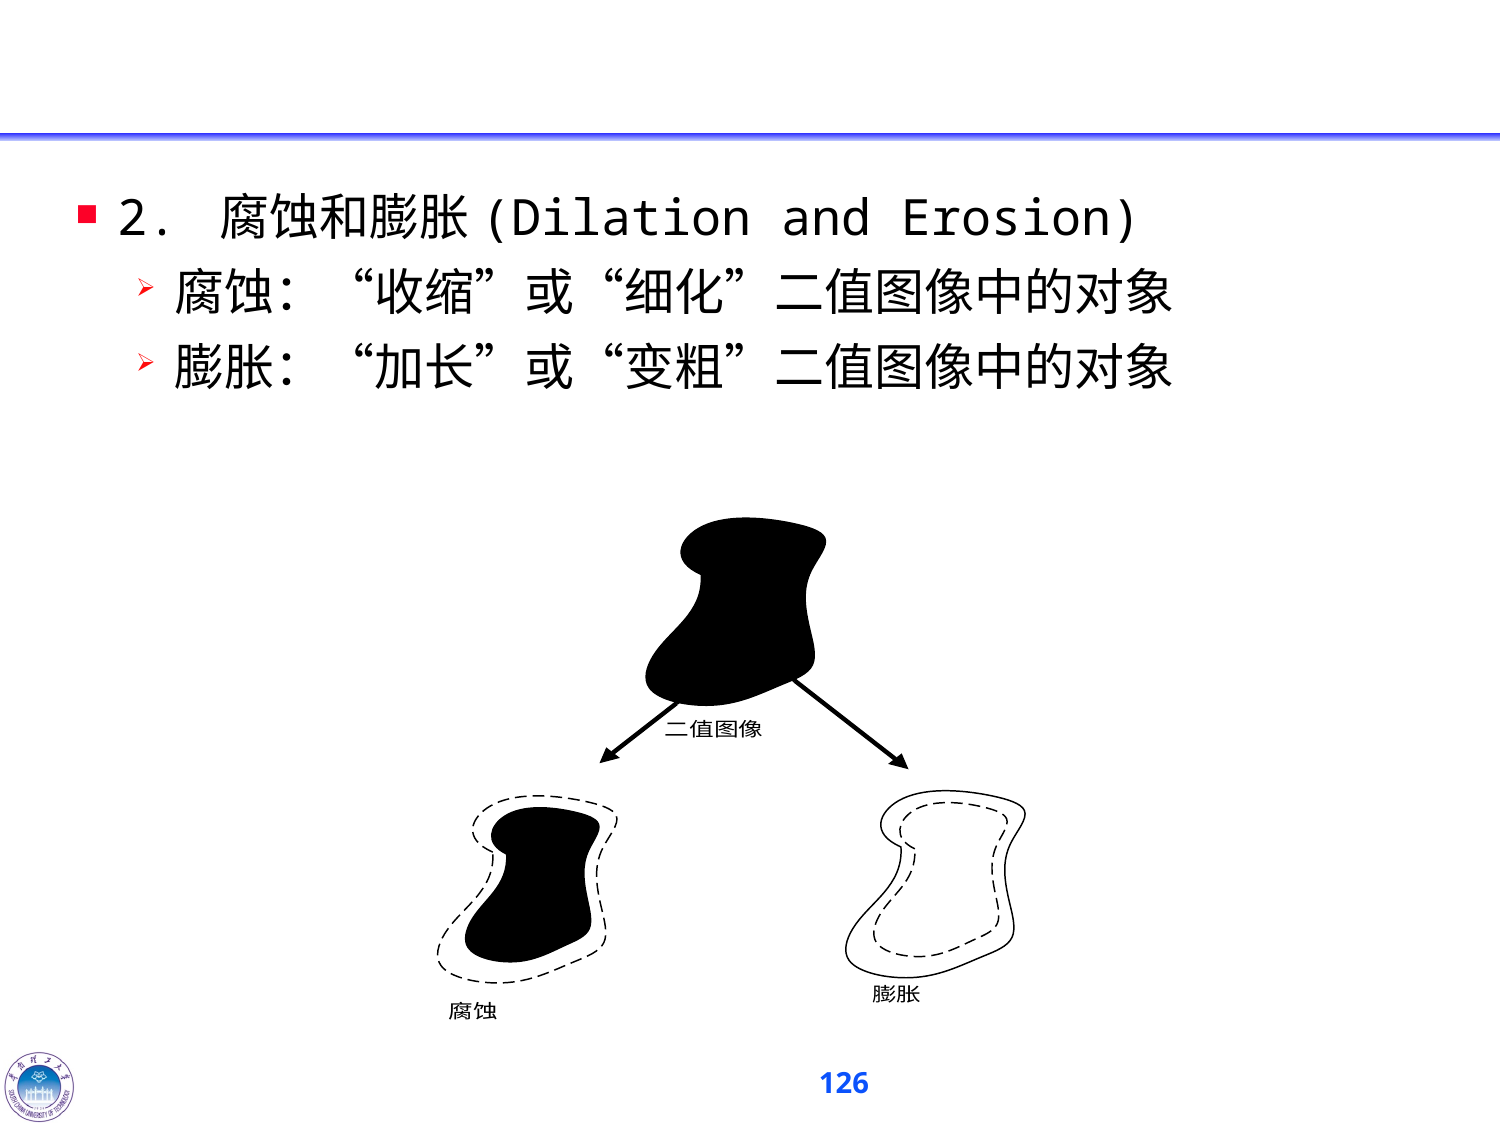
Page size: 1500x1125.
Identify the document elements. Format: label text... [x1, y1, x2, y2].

list 2. 腐蚀和膨胀(Dilation and Erosion) 腐蚀：“收缩”或“细化”二值图像中的对象 膨胀：“加长”或“变粗”二值图像中的对象 [64, 177, 1442, 491]
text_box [312, 515, 1058, 1032]
picture [3, 1051, 75, 1123]
